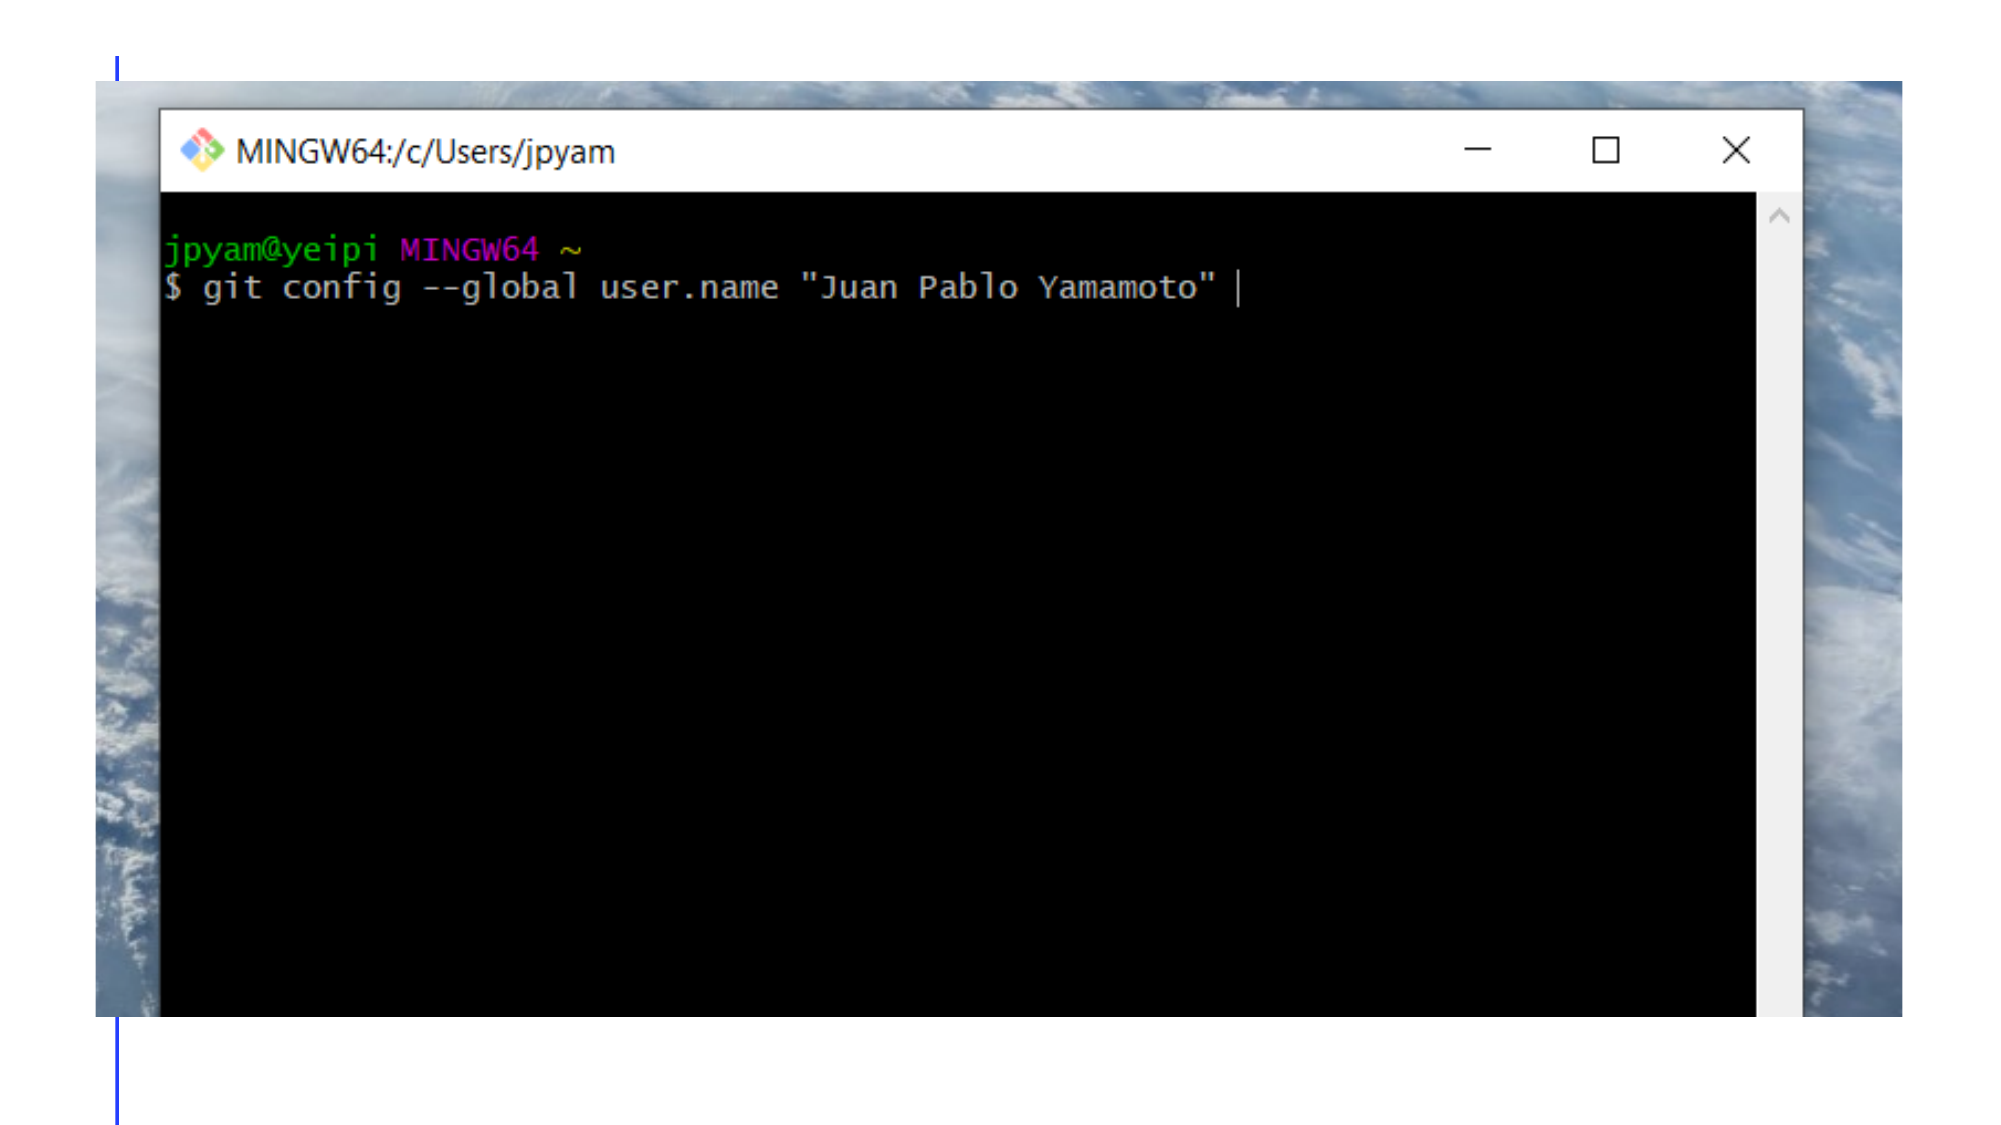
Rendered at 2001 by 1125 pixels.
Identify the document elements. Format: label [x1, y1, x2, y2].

picture [95, 81, 1903, 1018]
